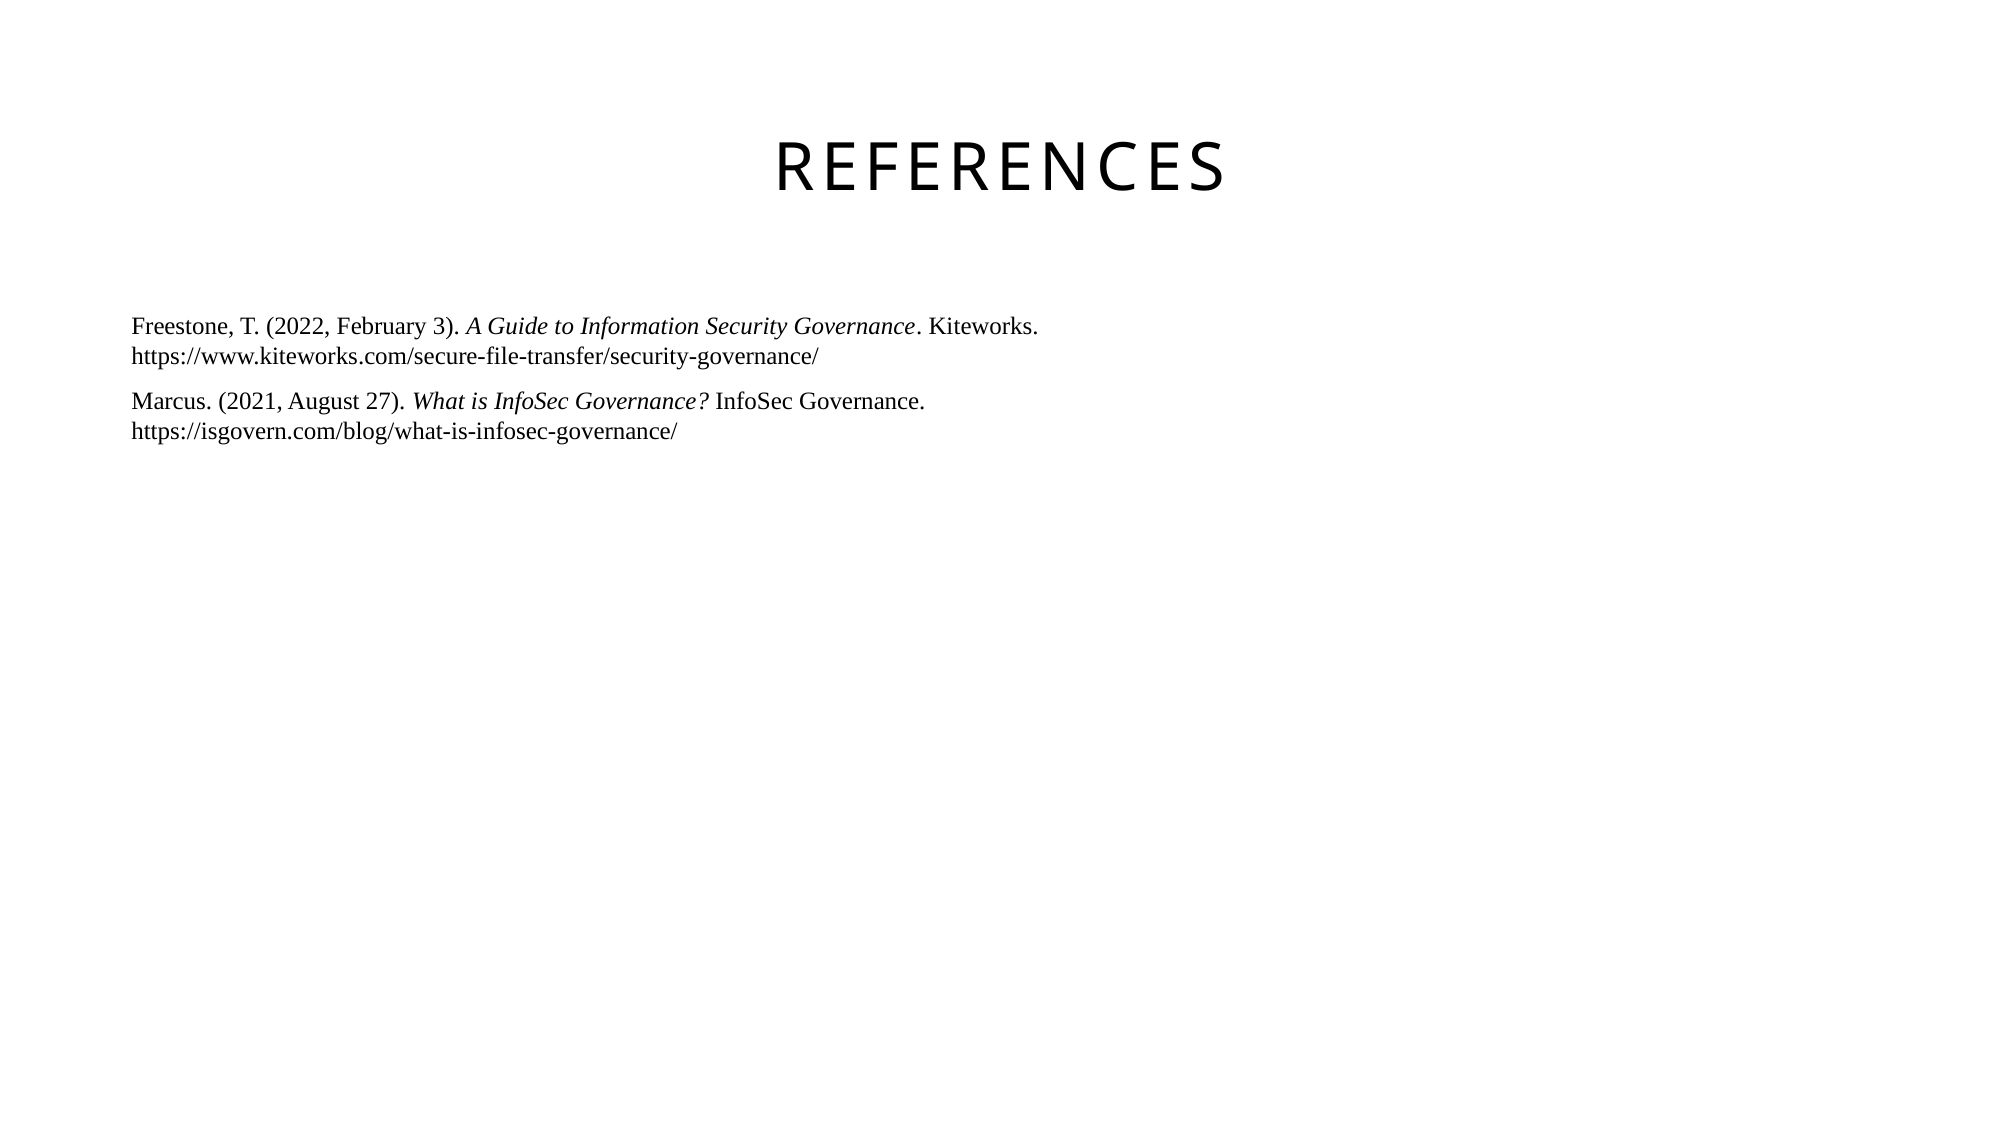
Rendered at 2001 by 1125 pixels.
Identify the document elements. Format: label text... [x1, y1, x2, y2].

text_box Freestone, T. (2022, February 3). A Guide to Information Security Governance. Kiteworks. https://www.kiteworks.com/secure-file-transfer/security-governance/ Marcus. (2021, August 27). What is InfoSec Governance? InfoSec Governance. https://isgovern.com/blog/what-is-infosec-governance/ [206, 309, 1254, 445]
title References [137, 59, 1863, 278]
